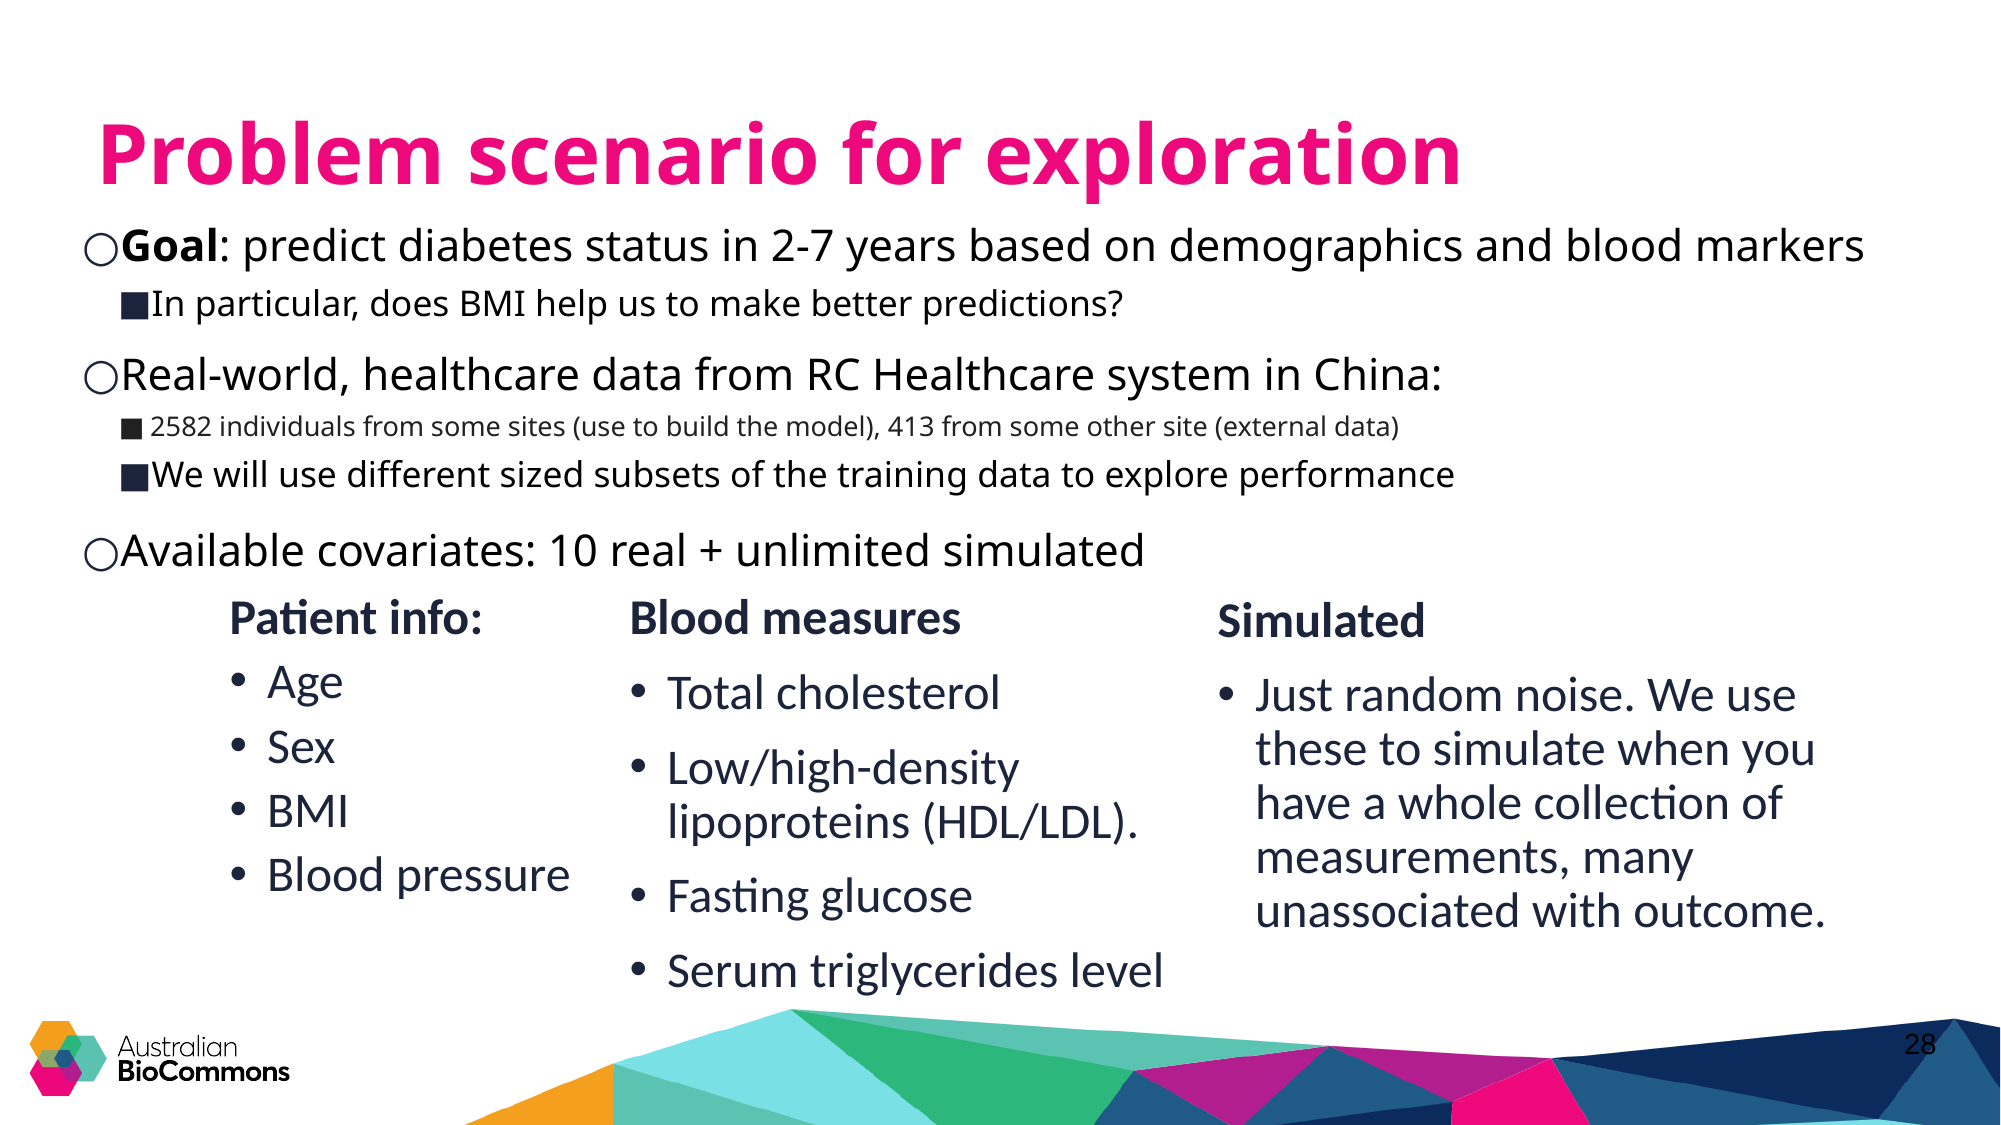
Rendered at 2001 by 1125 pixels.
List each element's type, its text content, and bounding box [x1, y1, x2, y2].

text_box [774, 1027, 1298, 1088]
text_box Blood measures Total cholesterol Low/high-density lipoproteins (HDL/LDL). Fasting glucose Serum triglycerides level [614, 583, 1267, 1027]
picture [11, 1014, 308, 1103]
picture [428, 992, 2001, 1125]
text_box Simulated Just random noise. We use these to simulate when you have a whole collection of measurements, many unassociated with outcome. [1202, 586, 1855, 1029]
slide_number ‹#› [1797, 1012, 1937, 1073]
text_box Patient info: Age Sex BMI Blood pressure [139, 583, 614, 1027]
title Problem scenario for exploration [81, 64, 1953, 211]
list Goal: predict diabetes status in 2-7 years based on demographics and blood markers In particular, does BMI help us to make better predictions? Real-world, healthcare data from RC Healthcare system in China: 2582 individuals from some sites (use to build the model), 413 from some other site (external data) We will use different sized subsets of the training data to explore performance Available covariates: 10 real + unlimited simulated [64, 210, 1936, 590]
